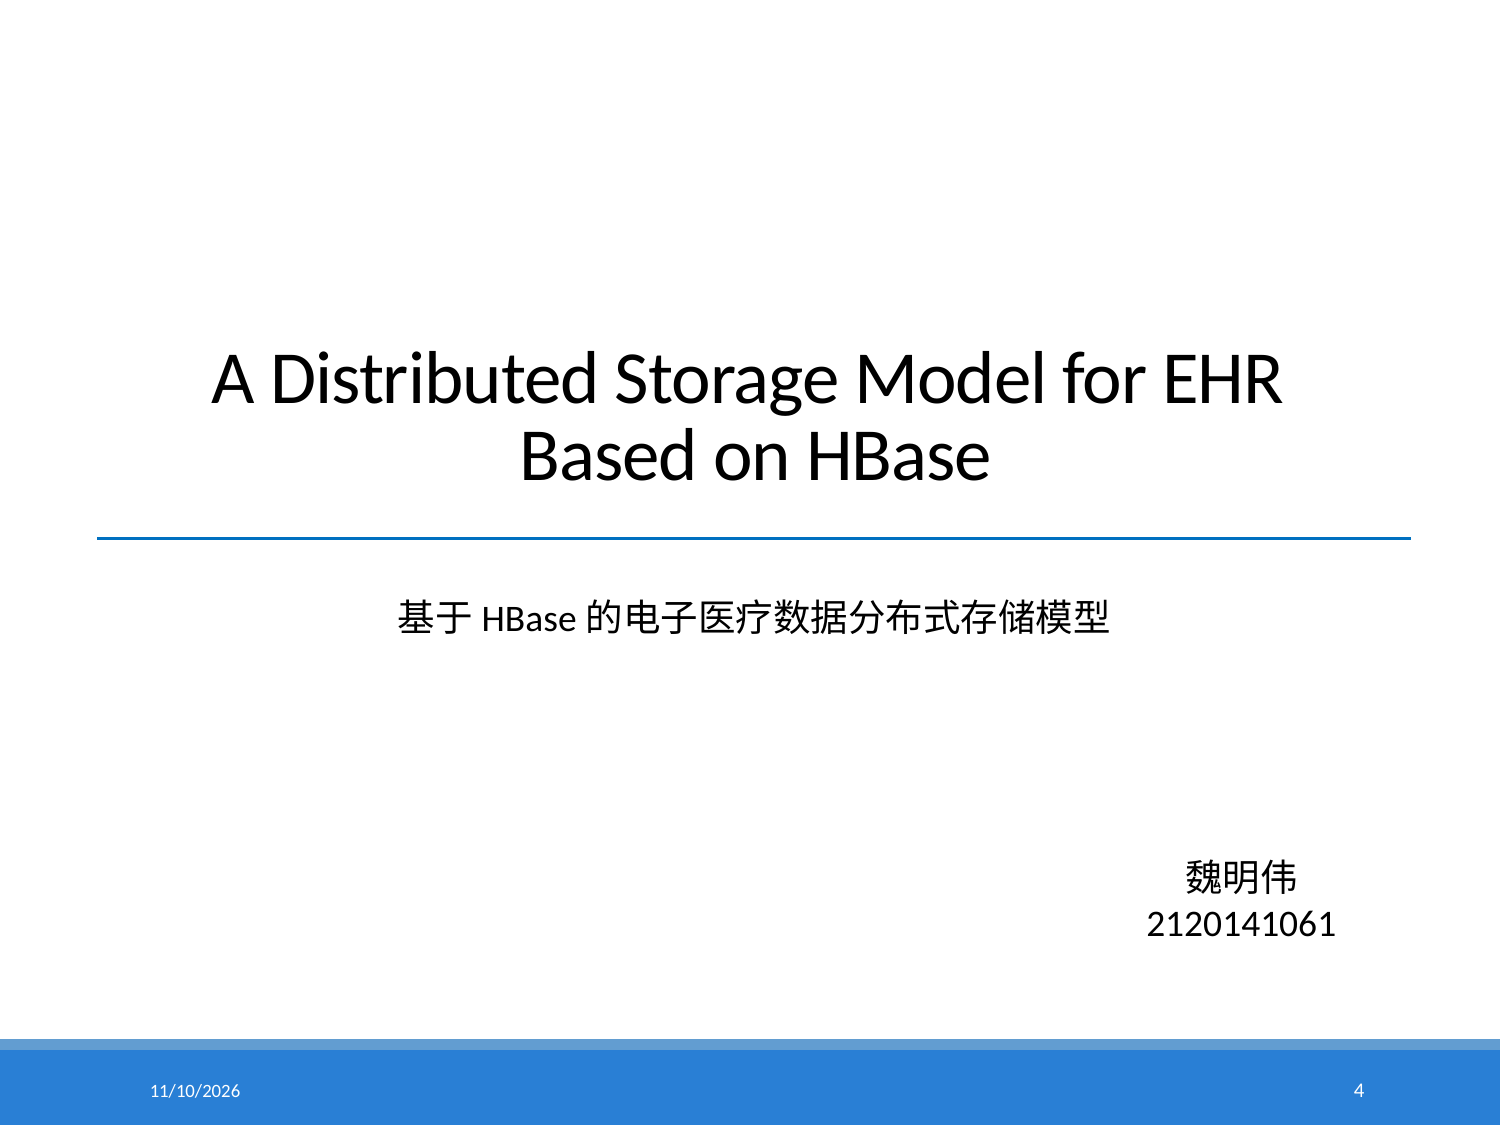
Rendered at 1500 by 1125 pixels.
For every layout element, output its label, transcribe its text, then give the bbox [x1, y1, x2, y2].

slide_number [134, 1059, 440, 1120]
text_box 基于HBase的电子医疗数据分布式存储模型 [382, 586, 1126, 646]
slide_number 4 [1217, 1059, 1380, 1120]
title A Distributed Storage Model for EHR Based on HBase [76, 255, 1436, 504]
text_box 魏明伟 2120141061 [1131, 846, 1352, 952]
